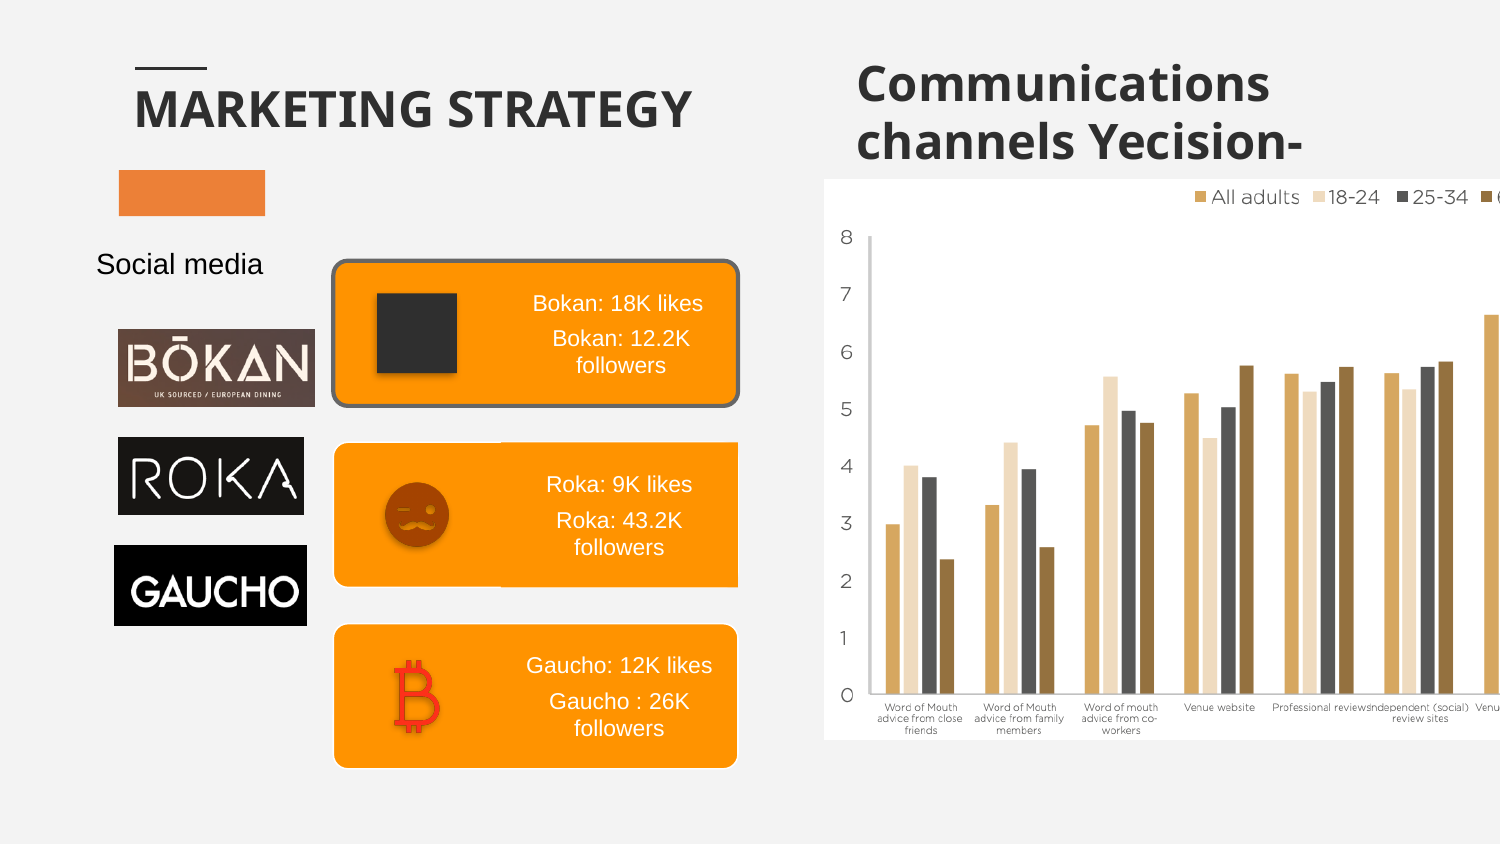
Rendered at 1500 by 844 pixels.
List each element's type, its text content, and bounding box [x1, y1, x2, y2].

text_box Social media [81, 238, 279, 288]
text_box Communications channels Yecision-making [841, 37, 1434, 177]
picture [114, 544, 308, 627]
picture [117, 436, 305, 516]
picture [117, 328, 316, 408]
title MARKETING STRATEGY [118, 62, 841, 219]
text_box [333, 260, 739, 770]
picture [824, 178, 1500, 740]
